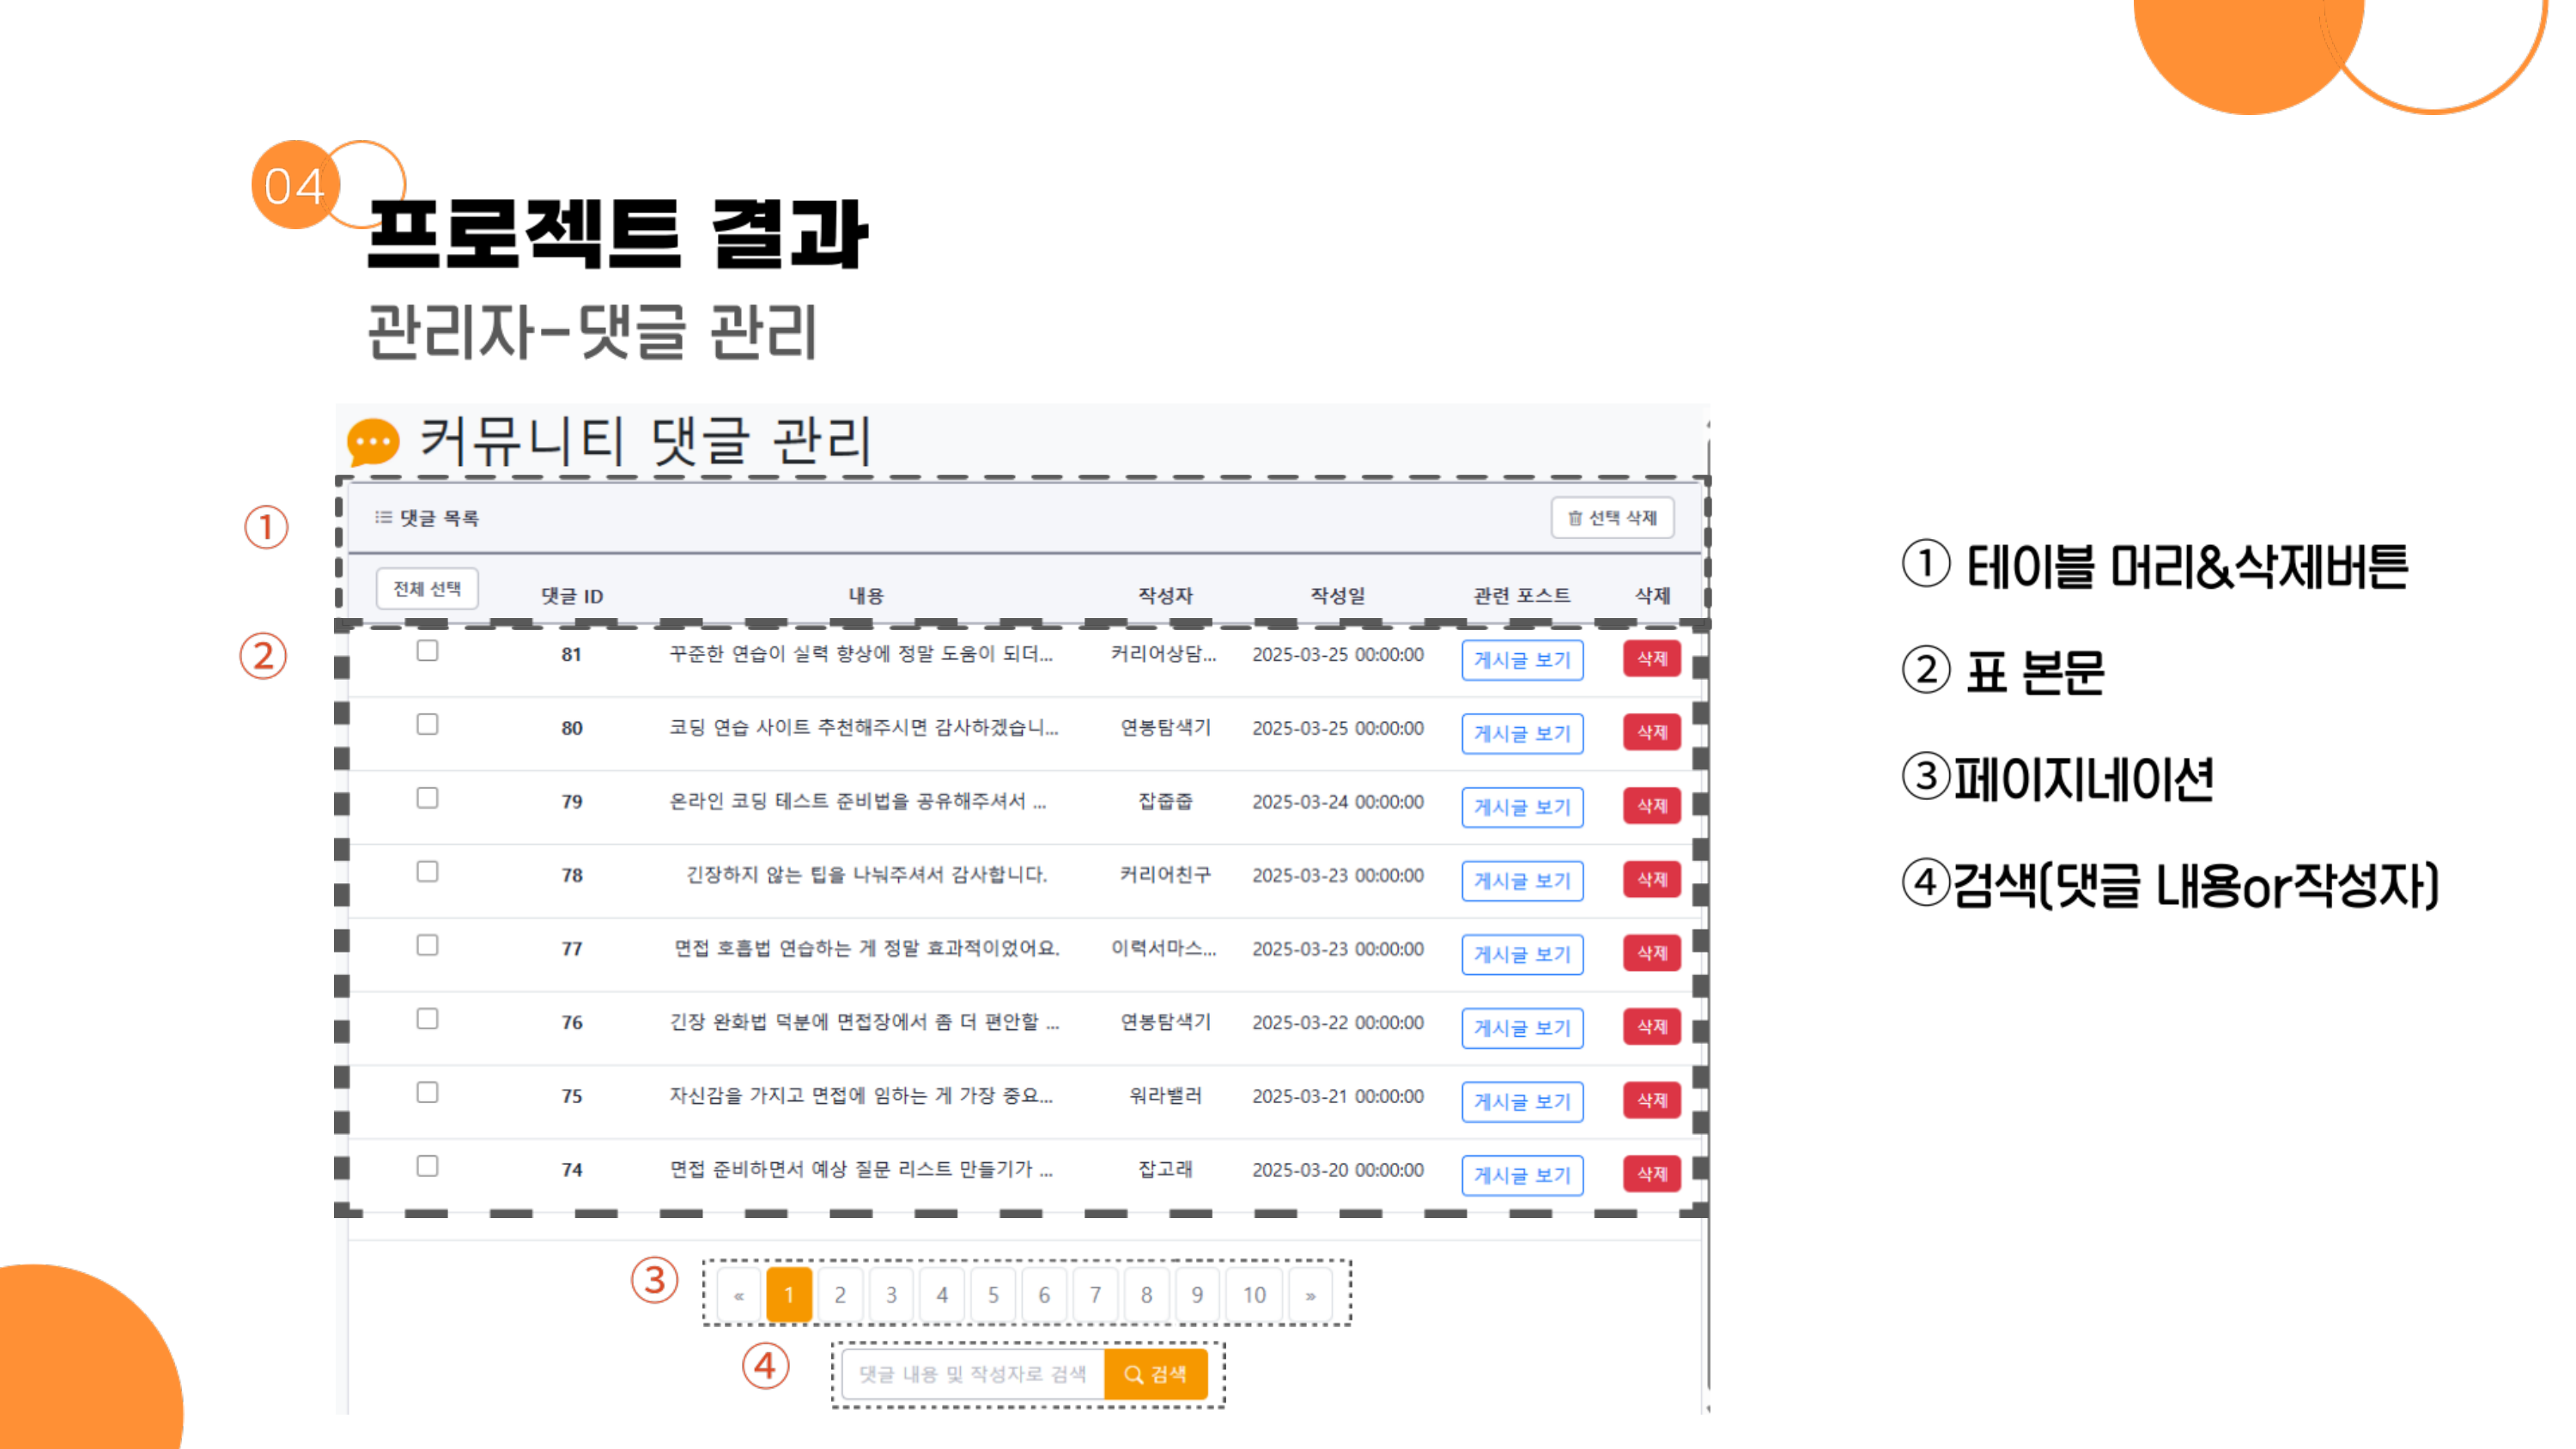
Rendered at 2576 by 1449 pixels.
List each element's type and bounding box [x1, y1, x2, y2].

picture [1885, 516, 2488, 1150]
picture [222, 139, 1712, 1449]
picture [2134, 0, 2549, 115]
picture [0, 1264, 185, 1449]
